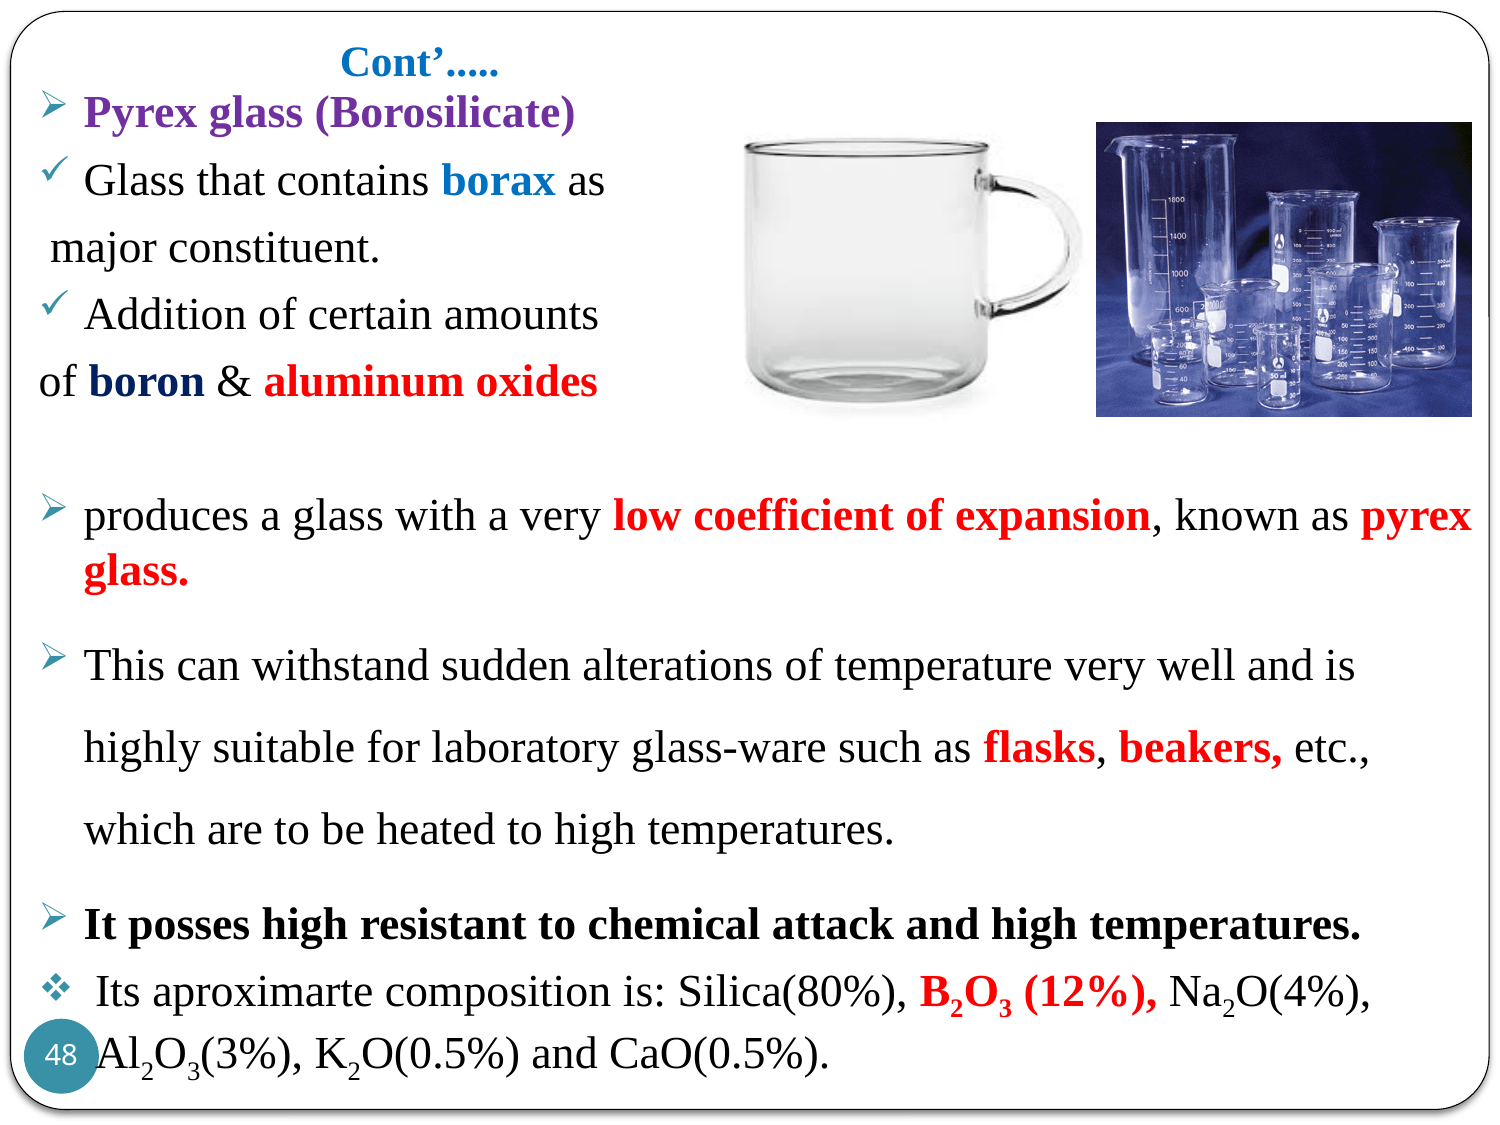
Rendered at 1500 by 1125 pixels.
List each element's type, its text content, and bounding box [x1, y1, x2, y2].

list Pyrex glass (Borosilicate) Glass that contains borax as major constituent. Addition of certain amounts of boron & aluminum oxides produces a glass with a very low coefficient of expansion, known as pyrex glass. This can withstand sudden alterations of temperature very well and is highly suitable for laboratory glass-ware such as flasks, beakers, etc., which are to be heated to high temperatures. It posses high resistant to chemical attack and high temperatures. Its aproximarte composition is: Silica(80%), B2O3 (12%), Na2O(4%), Al2O3(3%), K2O(0.5%) and CaO(0.5%). [23, 74, 1493, 1094]
title Cont’..... [23, 24, 1425, 74]
picture [699, 96, 1472, 449]
